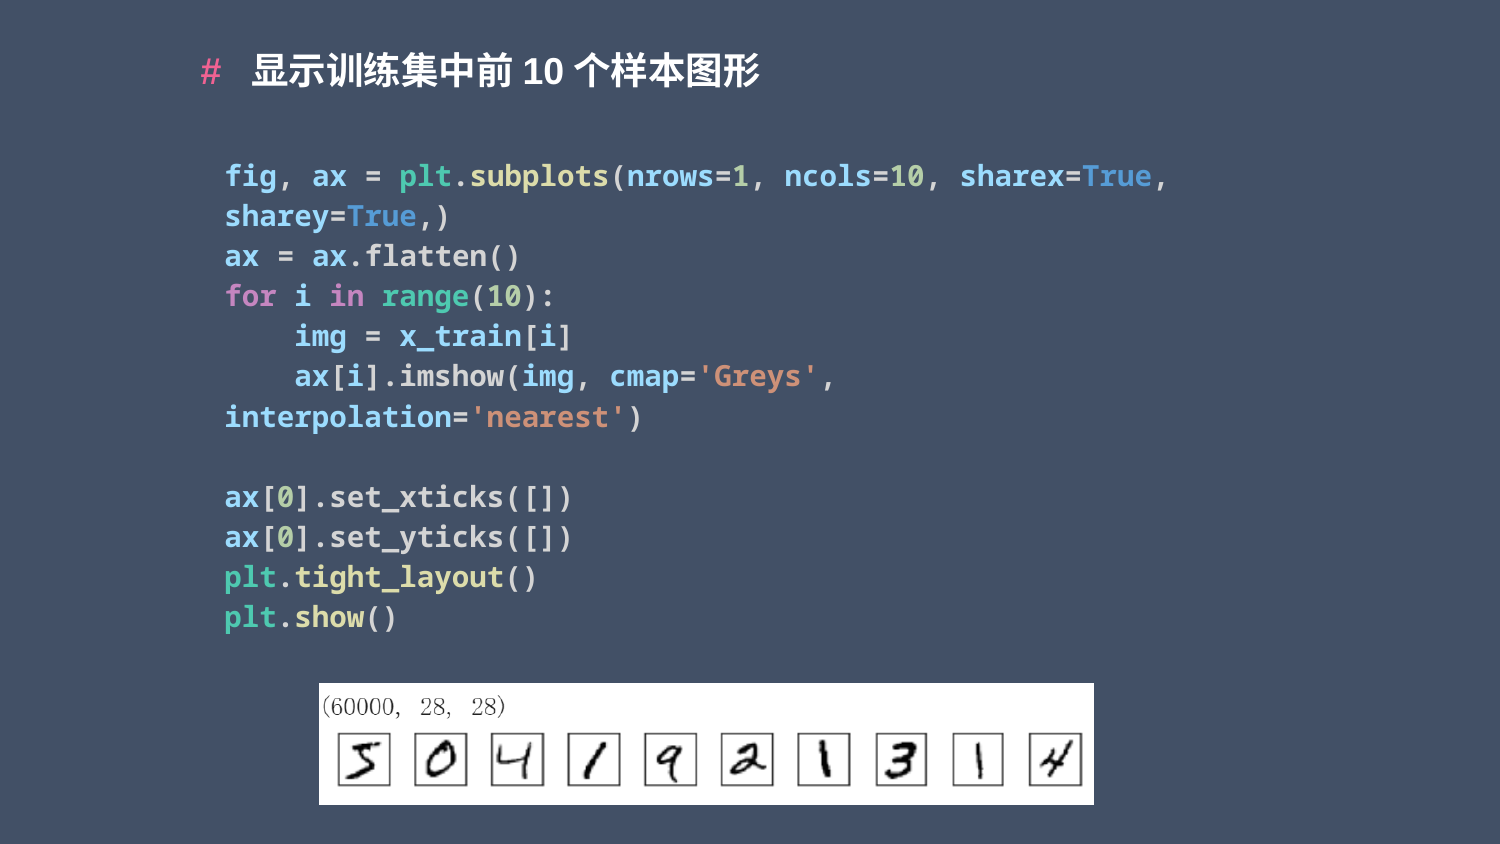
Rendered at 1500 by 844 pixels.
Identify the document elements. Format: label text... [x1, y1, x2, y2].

picture [319, 683, 1095, 806]
subtitle fig, ax = plt.subplots(nrows=1, ncols=10, sharex=True, sharey=True,) ax = ax.flatten() for i in range(10): img = x_train[i] ax[i].imshow(img, cmap='Greys', interpolation='nearest') ax[0].set_xticks([]) ax[0].set_yticks([]) plt.tight_layout() plt.show() [185, 136, 1193, 648]
text_box # 显示训练集中前10个样本图形 [172, 15, 1346, 101]
